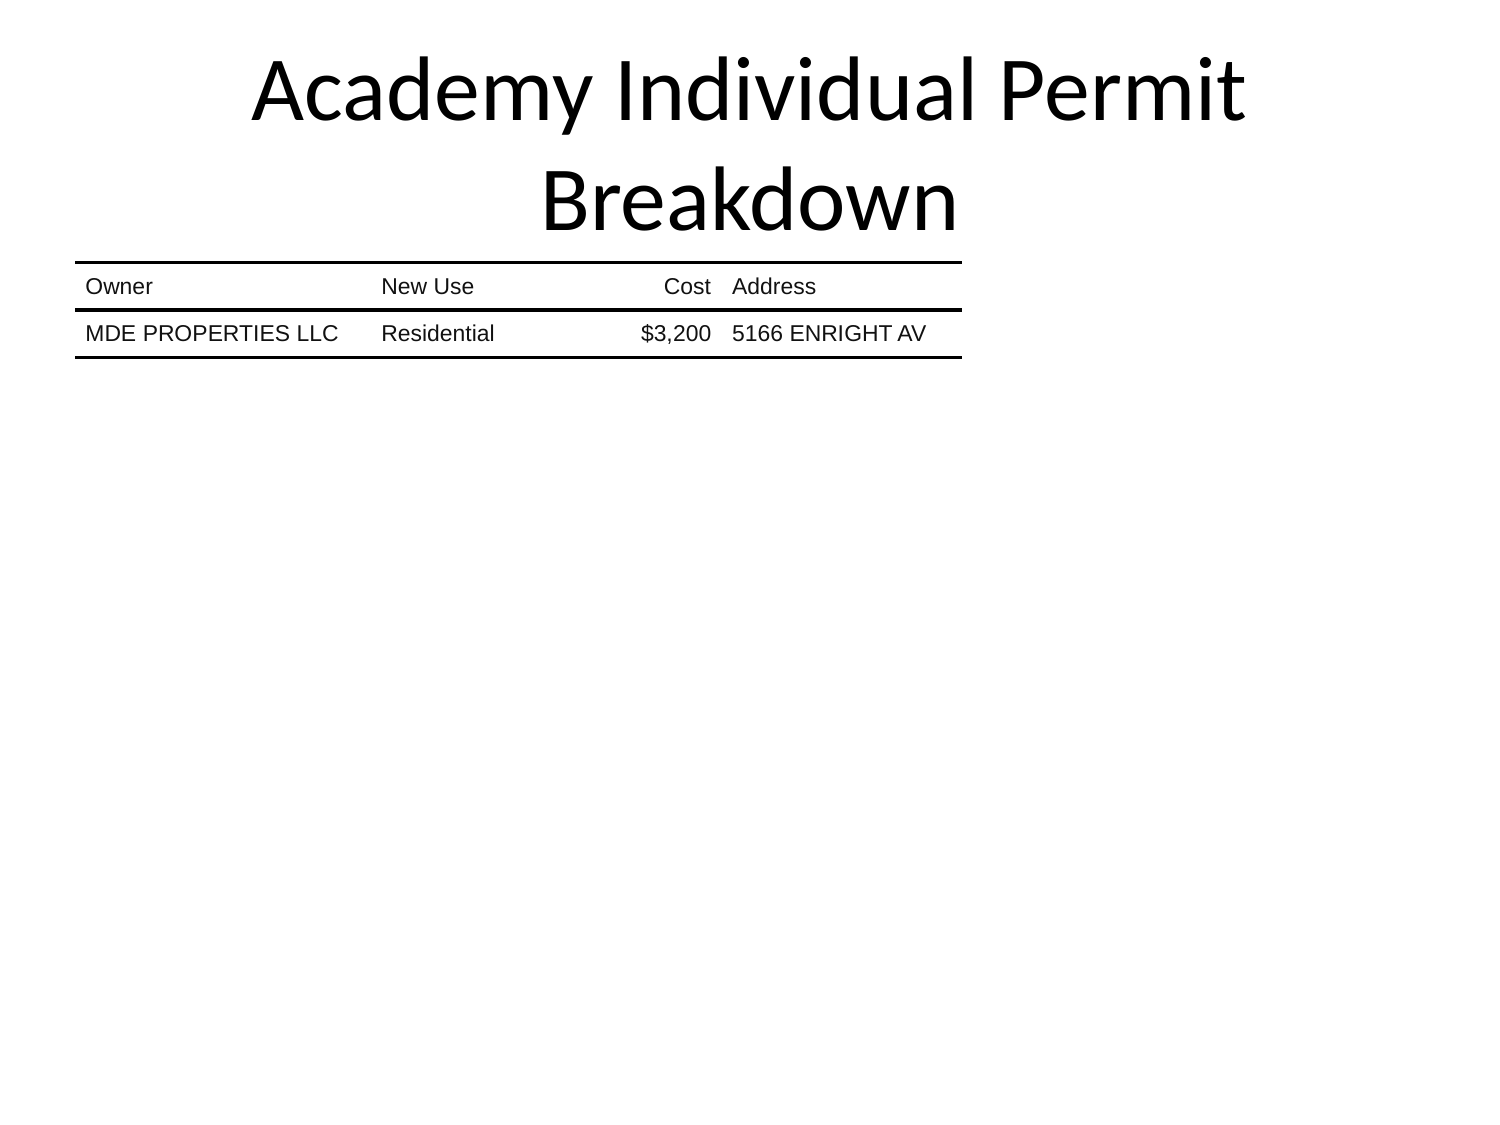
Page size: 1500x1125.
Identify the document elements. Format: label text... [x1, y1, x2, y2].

table_cell MDE PROPERTIES LLC [75, 312, 371, 356]
title Academy Individual Permit Breakdown [75, 45, 1425, 233]
table_cell Residential [371, 312, 527, 356]
table_cell $3,200 [527, 312, 722, 356]
table_header Address [722, 264, 962, 308]
table_header New Use [371, 264, 527, 308]
table_cell 5166 ENRIGHT AV [722, 312, 962, 356]
table_header Cost [527, 264, 722, 308]
table_header Owner [75, 264, 371, 308]
